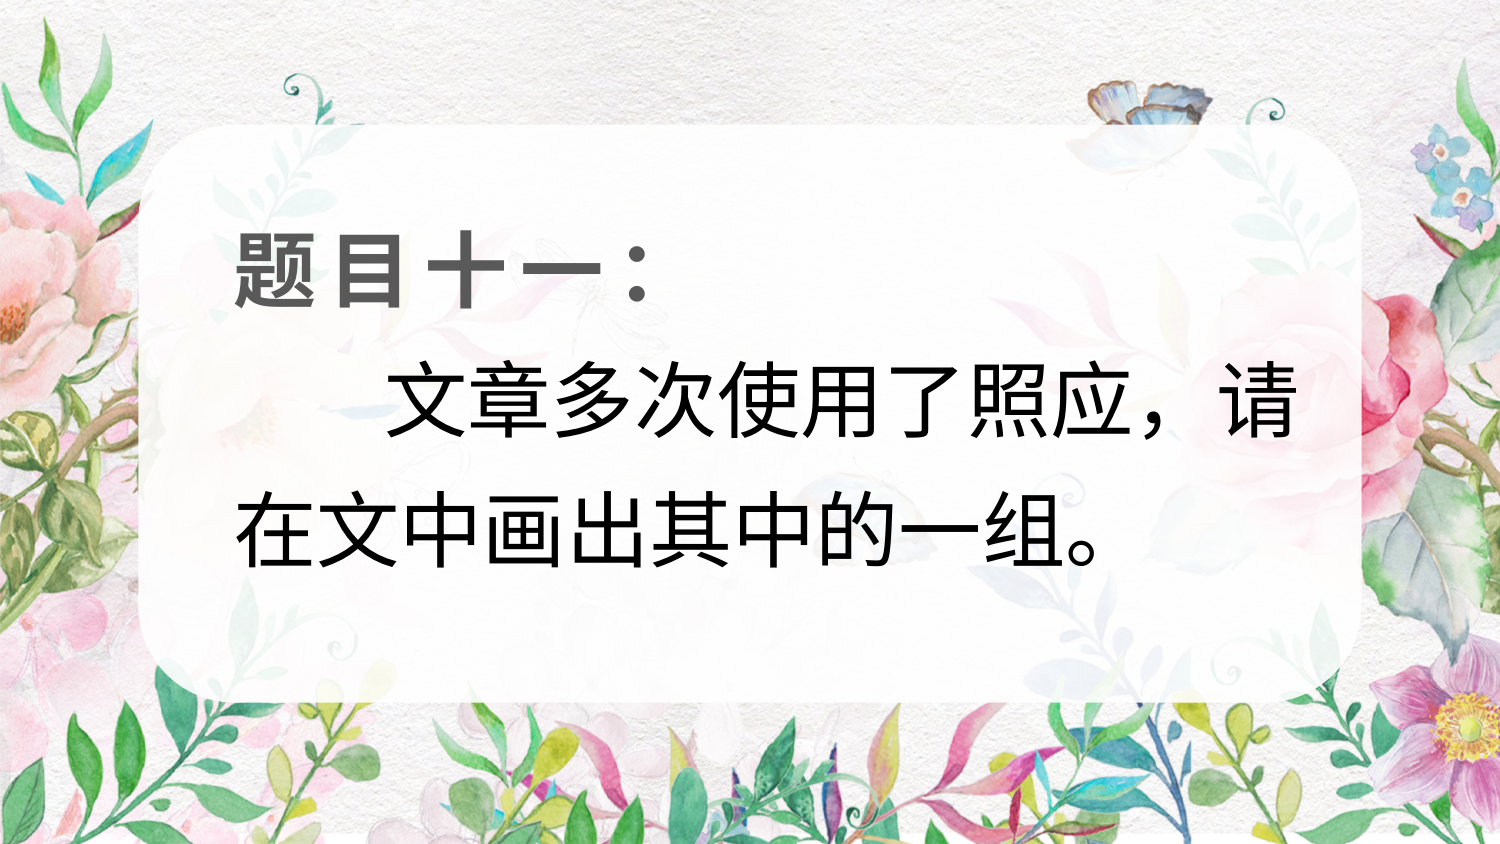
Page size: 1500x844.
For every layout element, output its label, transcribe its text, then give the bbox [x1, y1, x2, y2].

picture [0, 0, 1500, 844]
text_box 题目十一： 文章多次使用了照应，请在文中画出其中的一组。 [218, 160, 1352, 586]
text_box [137, 123, 1363, 704]
